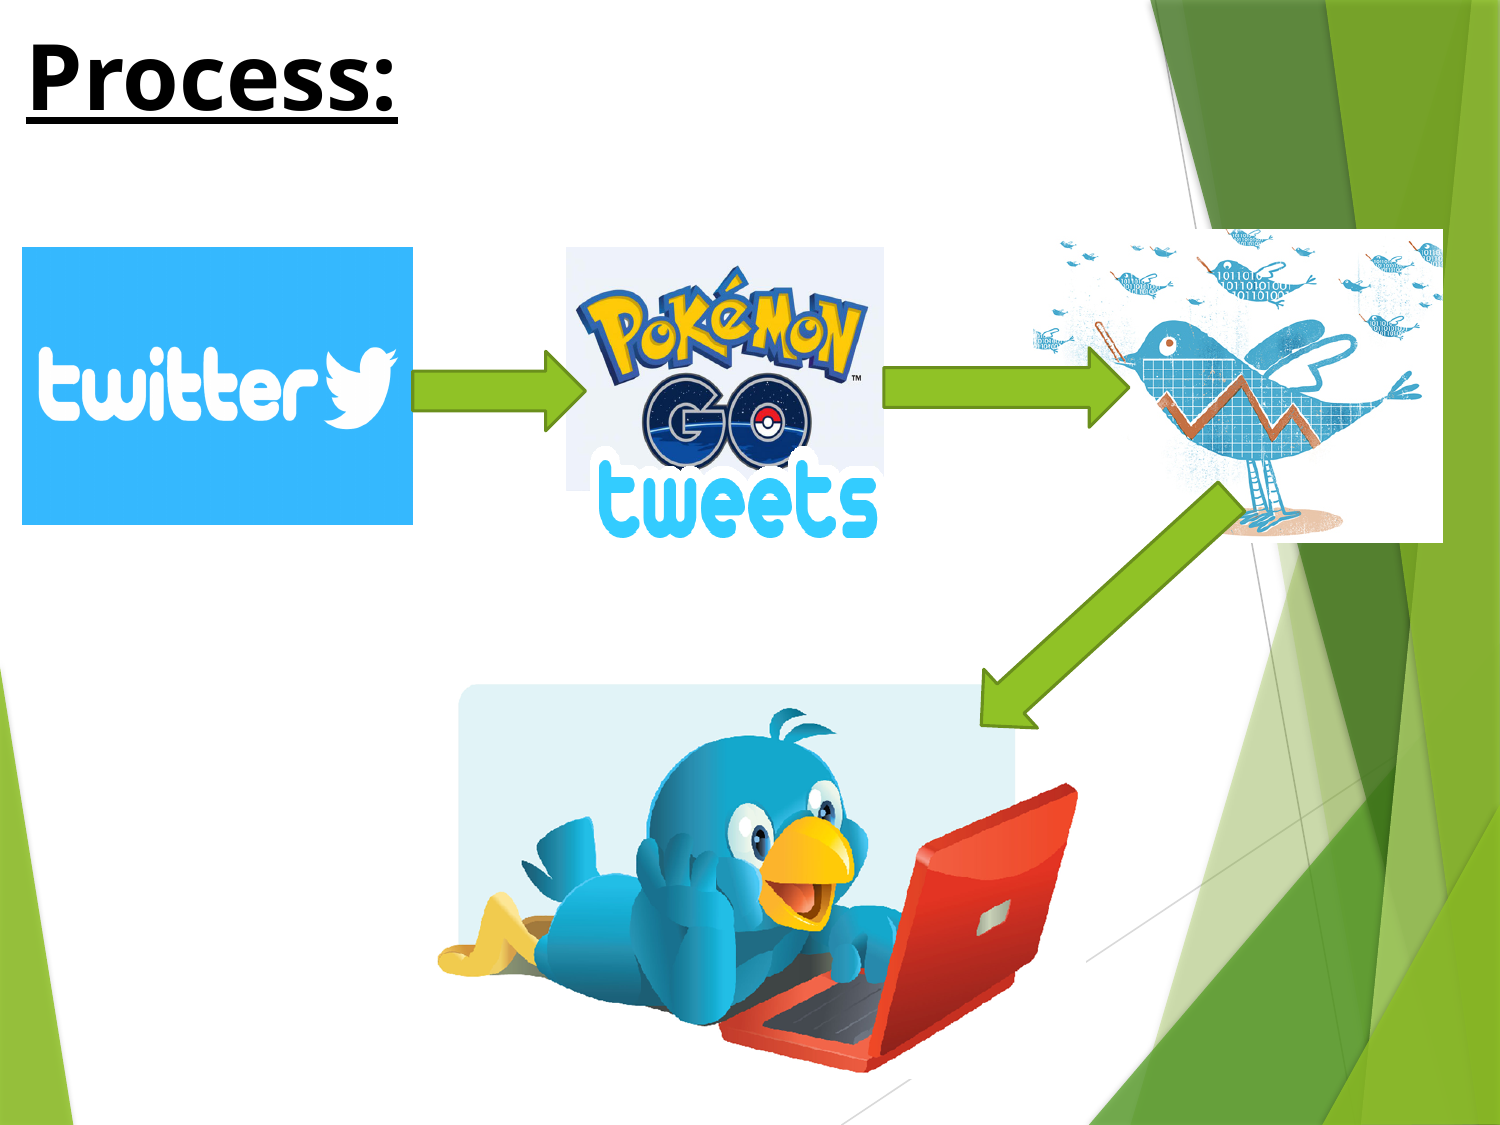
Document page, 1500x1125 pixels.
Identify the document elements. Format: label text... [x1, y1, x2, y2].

title Process: [10, 10, 725, 261]
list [22, 247, 414, 525]
text_box [982, 667, 991, 674]
picture [432, 675, 1087, 1080]
text_box [418, 349, 560, 433]
picture [565, 247, 904, 570]
text_box [891, 366, 1028, 409]
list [1033, 229, 1444, 543]
text_box [1005, 552, 1203, 674]
